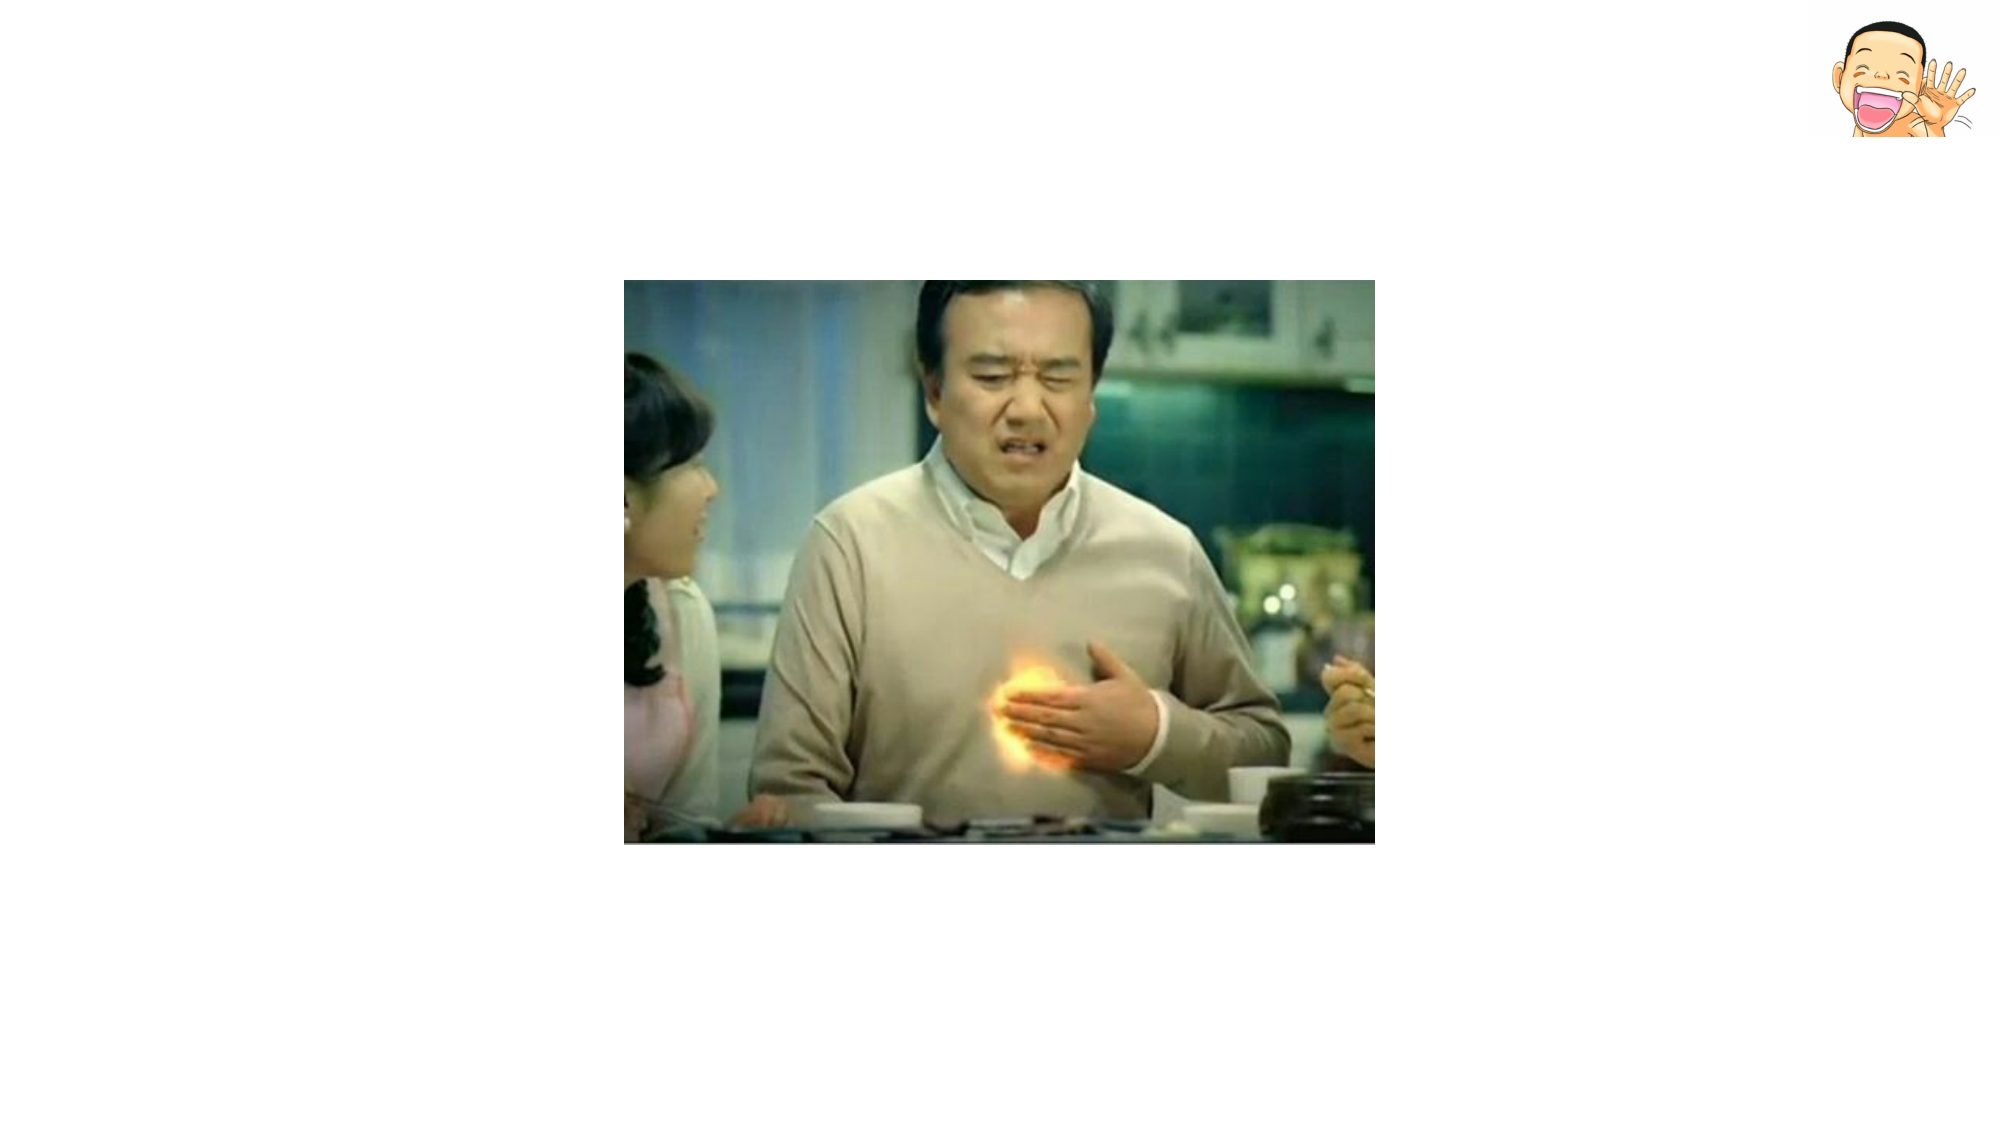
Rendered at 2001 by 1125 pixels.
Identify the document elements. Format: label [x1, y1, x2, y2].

picture [1808, 0, 2000, 137]
picture [624, 280, 1375, 845]
